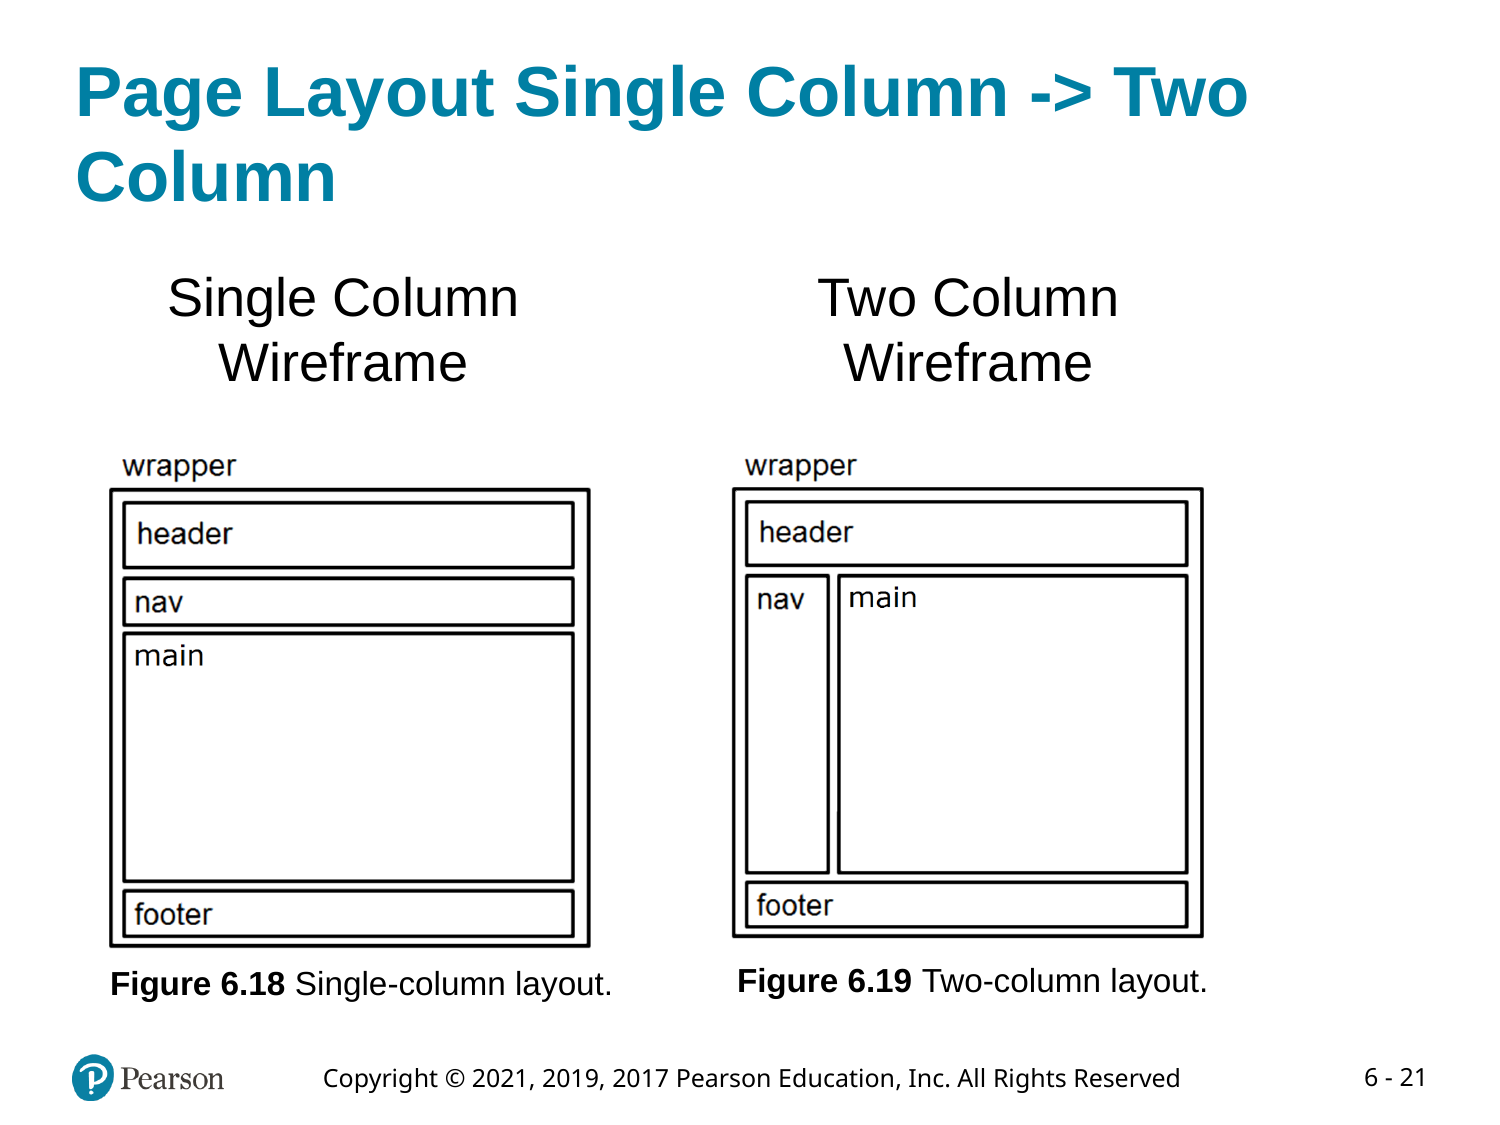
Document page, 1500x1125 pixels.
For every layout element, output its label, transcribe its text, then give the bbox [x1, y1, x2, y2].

picture [722, 449, 1216, 949]
picture [81, 1064, 107, 1089]
list Single Column Wireframe [75, 262, 613, 1005]
text_box Two Column Wireframe [699, 262, 1238, 1005]
picture [72, 1087, 83, 1101]
picture [99, 1054, 224, 1101]
title Page Layout Single Column -> Two Column [75, 35, 1425, 216]
picture [99, 449, 603, 959]
text_box Figure 6.19 Two-column layout. [722, 951, 1288, 1007]
text_box Figure 6.18 Single-column layout. [95, 954, 650, 1010]
picture [72, 1054, 89, 1072]
